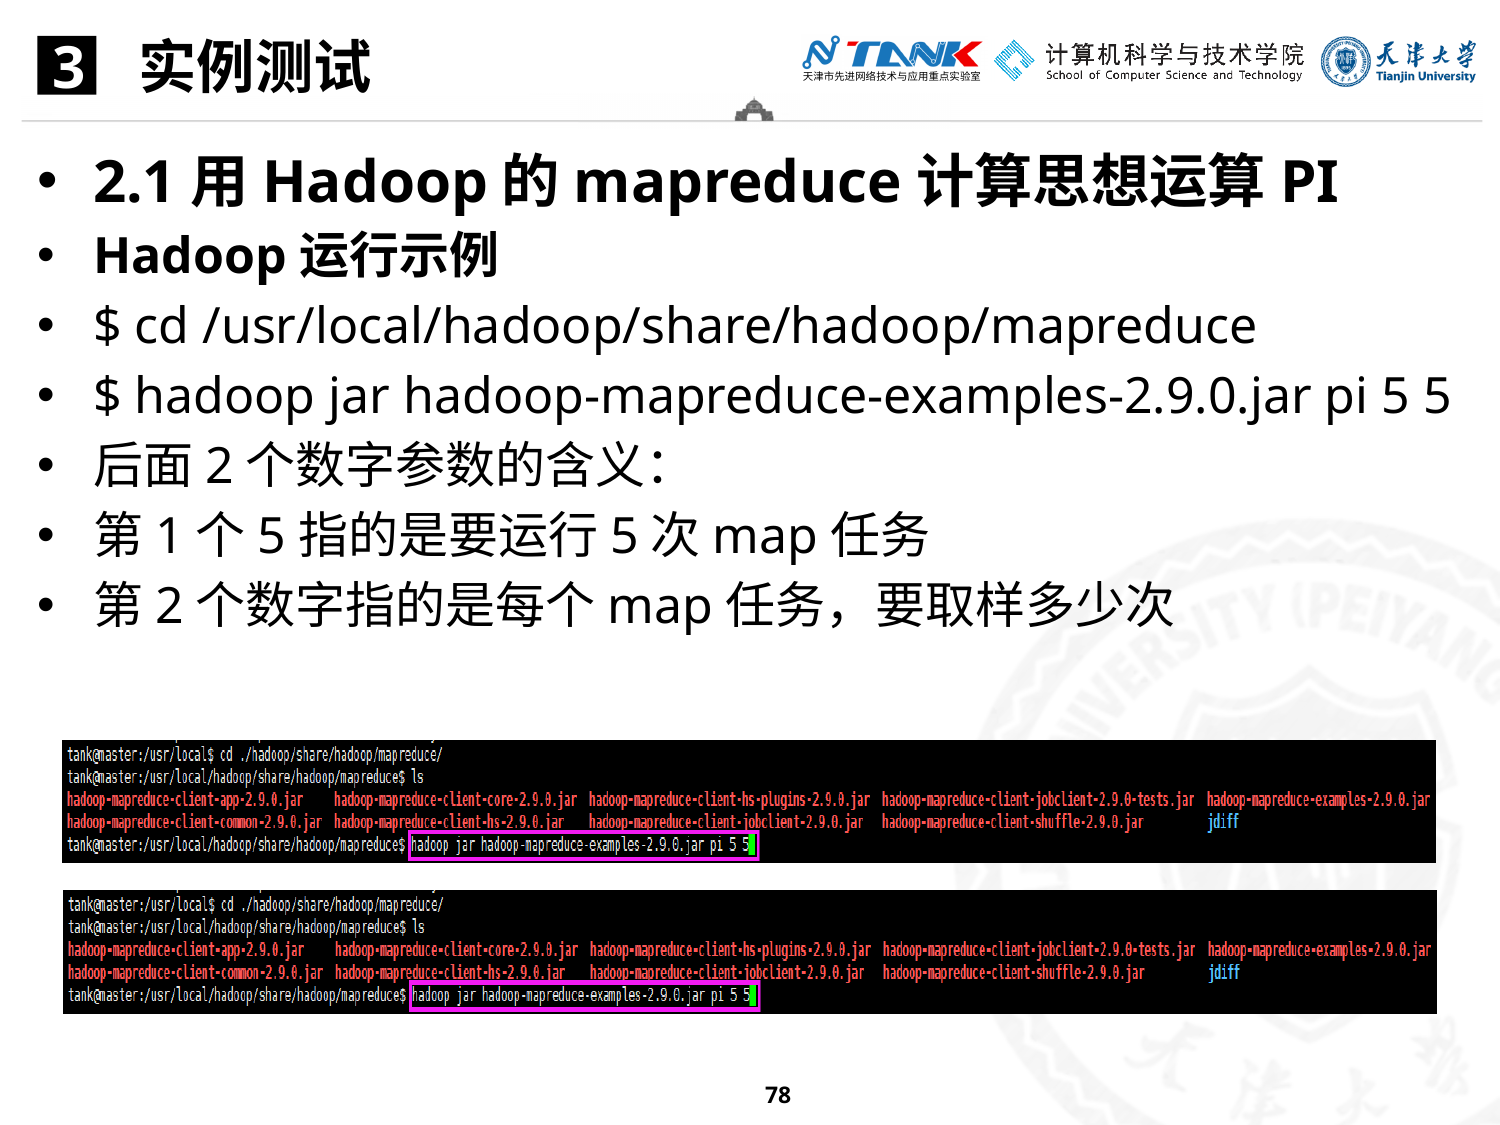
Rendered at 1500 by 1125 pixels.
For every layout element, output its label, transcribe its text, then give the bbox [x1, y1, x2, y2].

picture [61, 739, 1437, 863]
picture [62, 890, 1437, 1014]
picture [801, 34, 988, 73]
text_box 实例测试 [123, 22, 633, 108]
picture [21, 93, 1483, 129]
picture [991, 39, 1305, 82]
slide_number 78 [731, 1072, 826, 1115]
text_box 3 [35, 34, 99, 97]
list 2.1用Hadoop的mapreduce计算思想运算PI Hadoop运行示例 $ cd /usr/local/hadoop/share/hadoop/mapreduce $ hadoop jar hadoop-mapreduce-examples-2.9.0.jar pi 5 5 后面2个数字参数的含义： 第1个5指的是要运行5次map任务 第2个数字指的是每个map任务，要取样多少次 [22, 136, 1476, 1066]
picture [1319, 34, 1477, 90]
